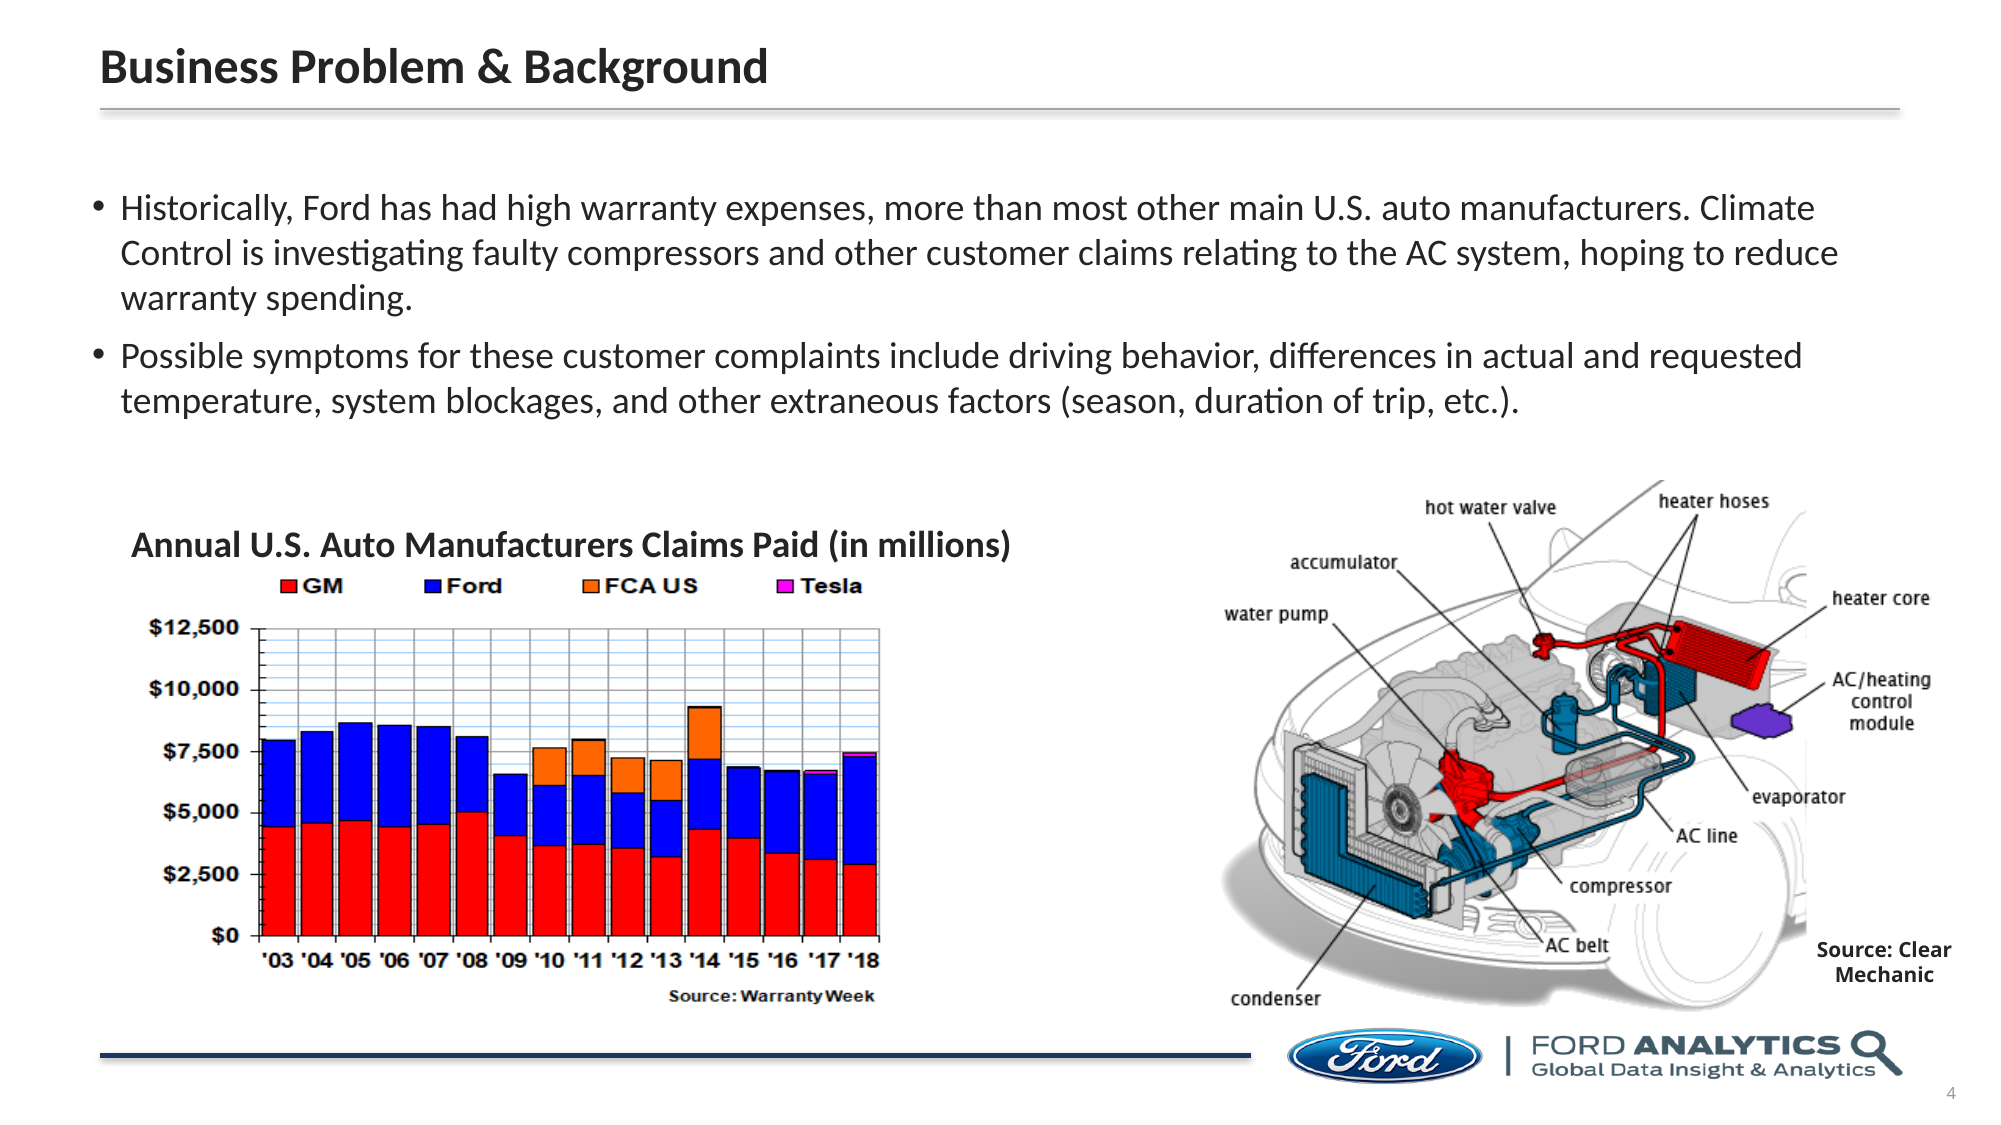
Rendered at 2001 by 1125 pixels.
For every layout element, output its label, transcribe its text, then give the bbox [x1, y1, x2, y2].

picture [1212, 480, 1940, 1088]
text_box Source: Clear Mechanic [1943, 929, 1996, 990]
list Historically, Ford has had high warranty expenses, more than most other main U.S. auto manufacturers. Climate Control is investigating faulty compressors and other customer claims relating to the AC system, hoping to reduce warranty spending. Possible symptoms for these customer complaints include driving behavior, differences in actual and requested temperature, system blockages, and other extraneous factors (season, duration of trip, etc.). [92, 175, 1892, 1051]
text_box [91, 512, 1068, 1013]
title Business Problem & Background [99, 24, 1900, 102]
slide_number 4 [1903, 1064, 2000, 1124]
